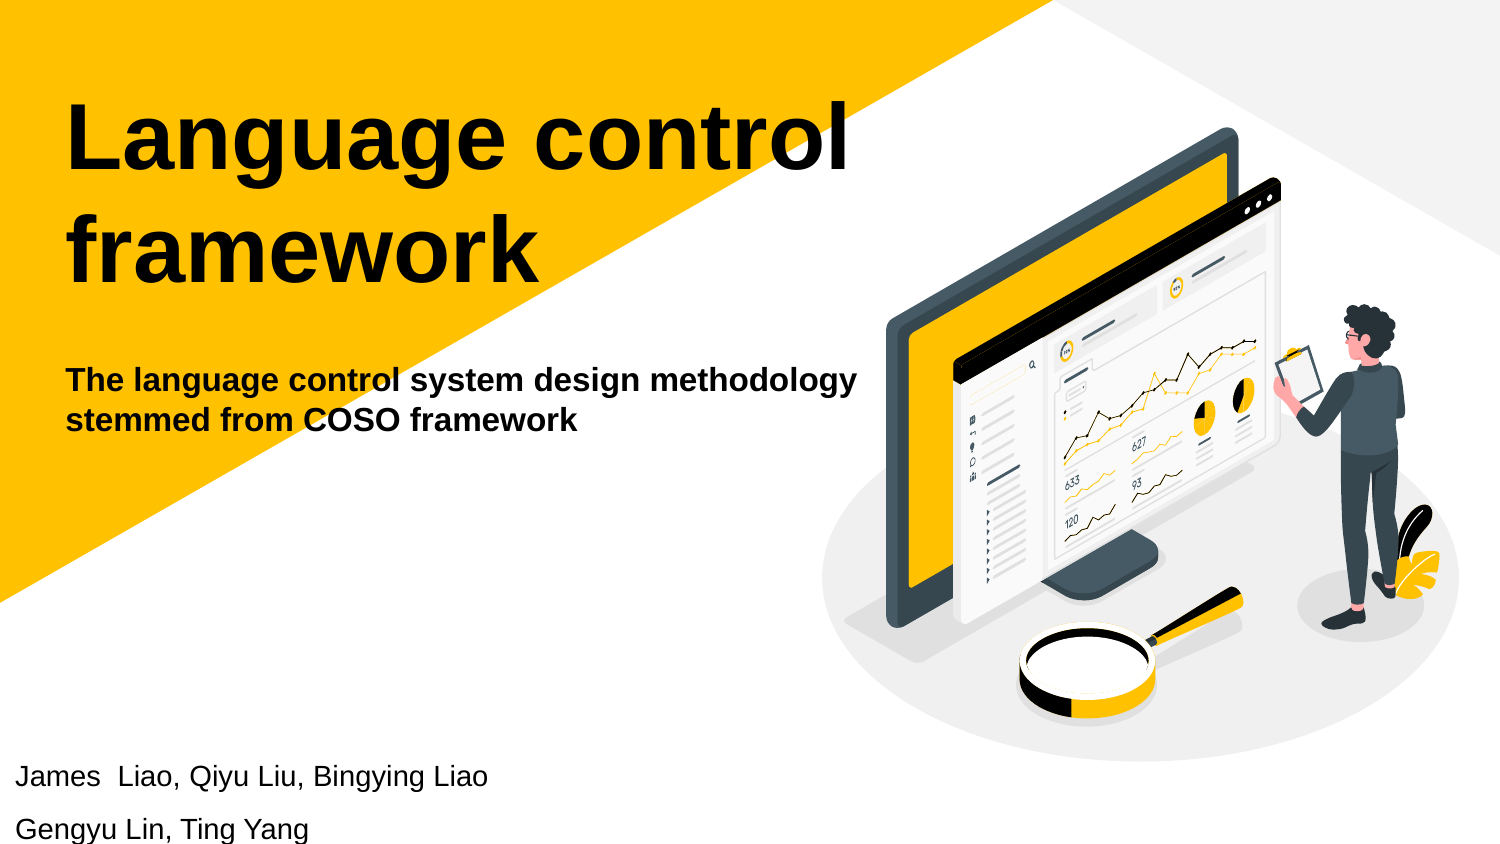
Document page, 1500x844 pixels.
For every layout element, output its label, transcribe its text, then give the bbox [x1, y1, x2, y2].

title Language control framework The language control system design methodology stemmed from COSO framework [50, 60, 906, 564]
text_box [821, 127, 1460, 762]
text_box James Liao, Qiyu Liu, Bingying Liao Gengyu Lin, Ting Yang [0, 725, 661, 844]
